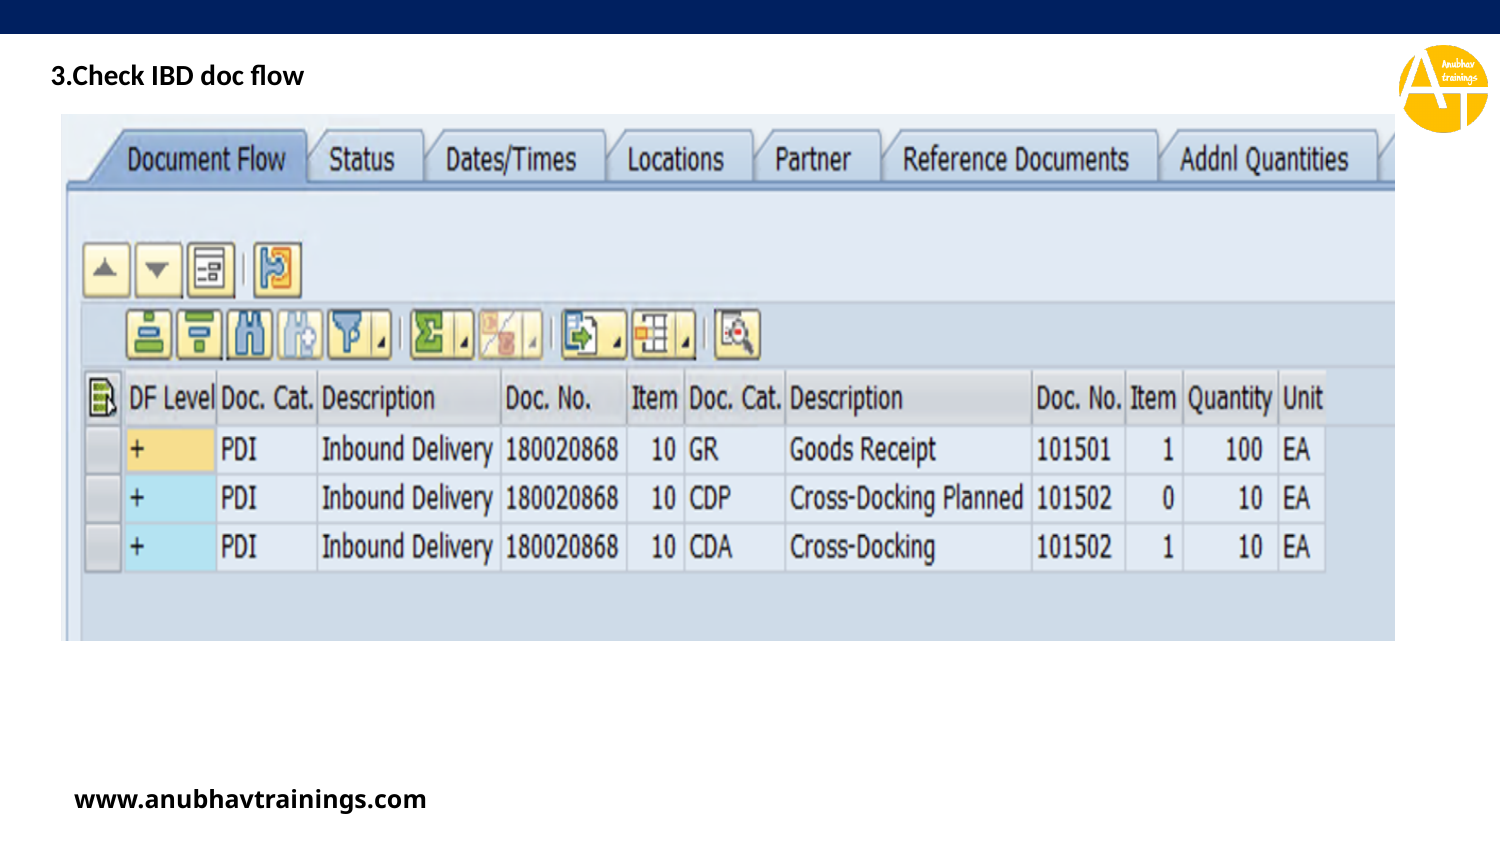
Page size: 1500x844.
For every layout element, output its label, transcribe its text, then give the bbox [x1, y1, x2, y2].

text_box www.anubhavtrainings.com [13, 776, 489, 822]
title 3.Check IBD doc flow [50, 18, 1450, 130]
picture [61, 39, 1493, 641]
